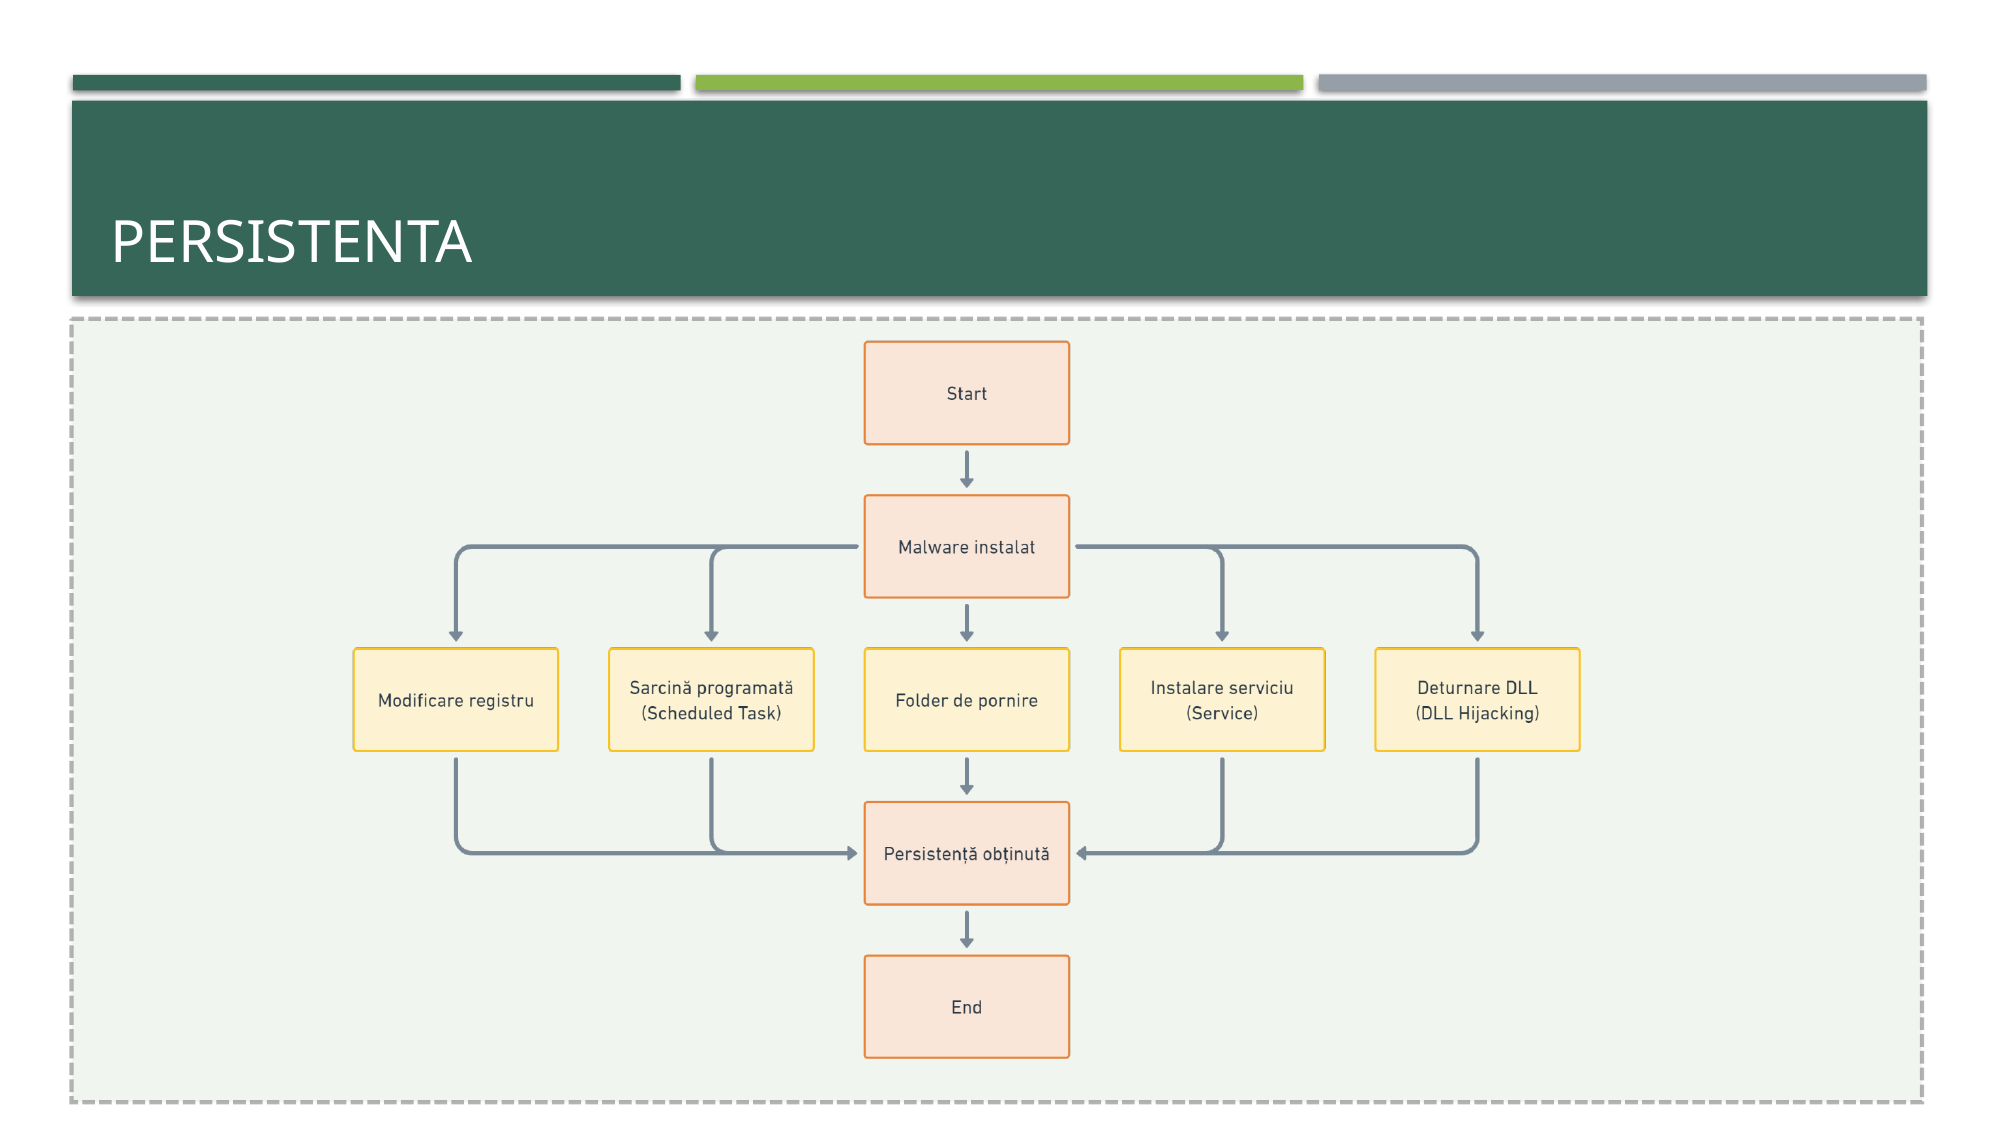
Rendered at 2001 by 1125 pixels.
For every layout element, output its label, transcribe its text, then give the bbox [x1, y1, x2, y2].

text_box [71, 318, 1923, 1103]
picture [343, 332, 1590, 1068]
title persistenta [95, 115, 1905, 282]
